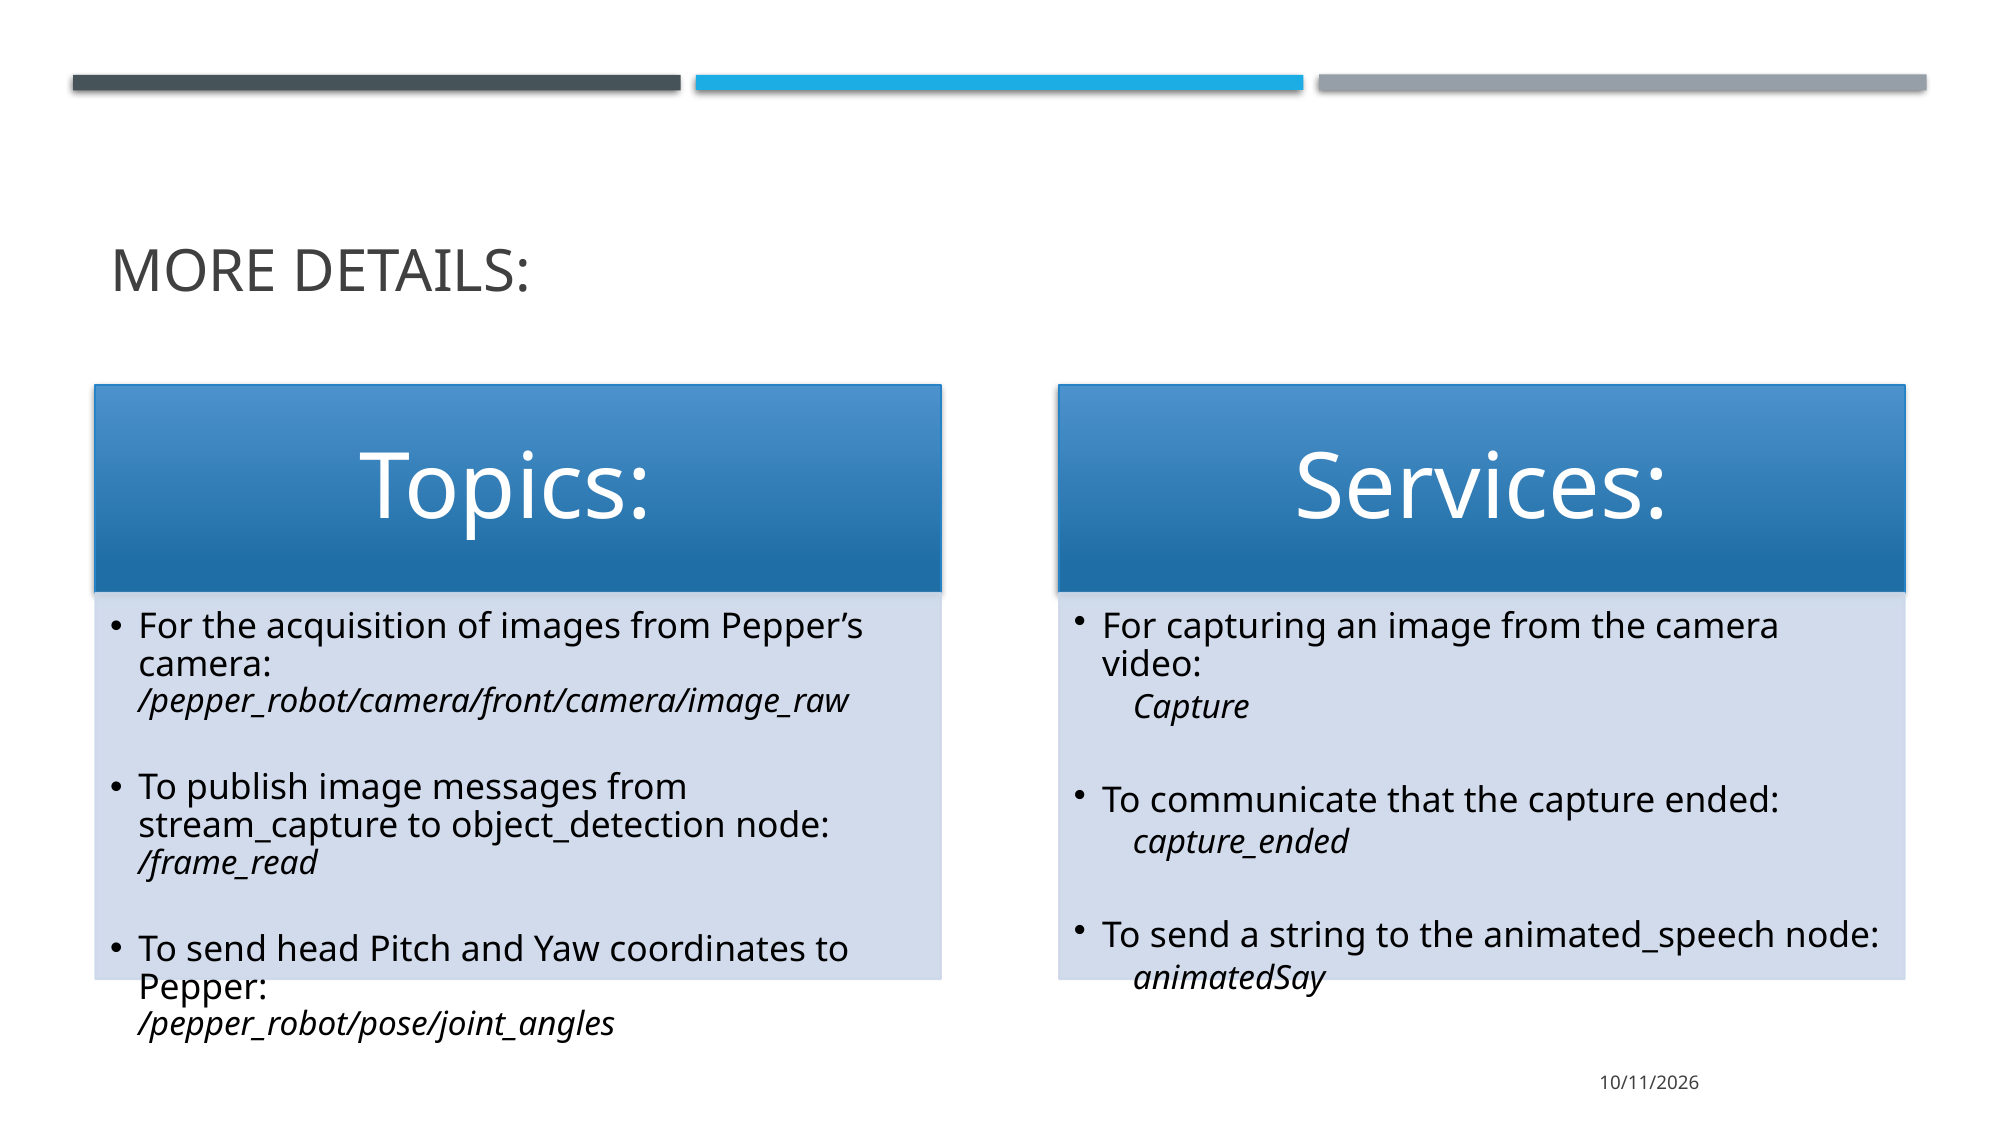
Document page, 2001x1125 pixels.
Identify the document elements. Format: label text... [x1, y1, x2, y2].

title More details: [95, 115, 1905, 311]
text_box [94, 383, 1906, 981]
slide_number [1247, 1053, 1715, 1114]
